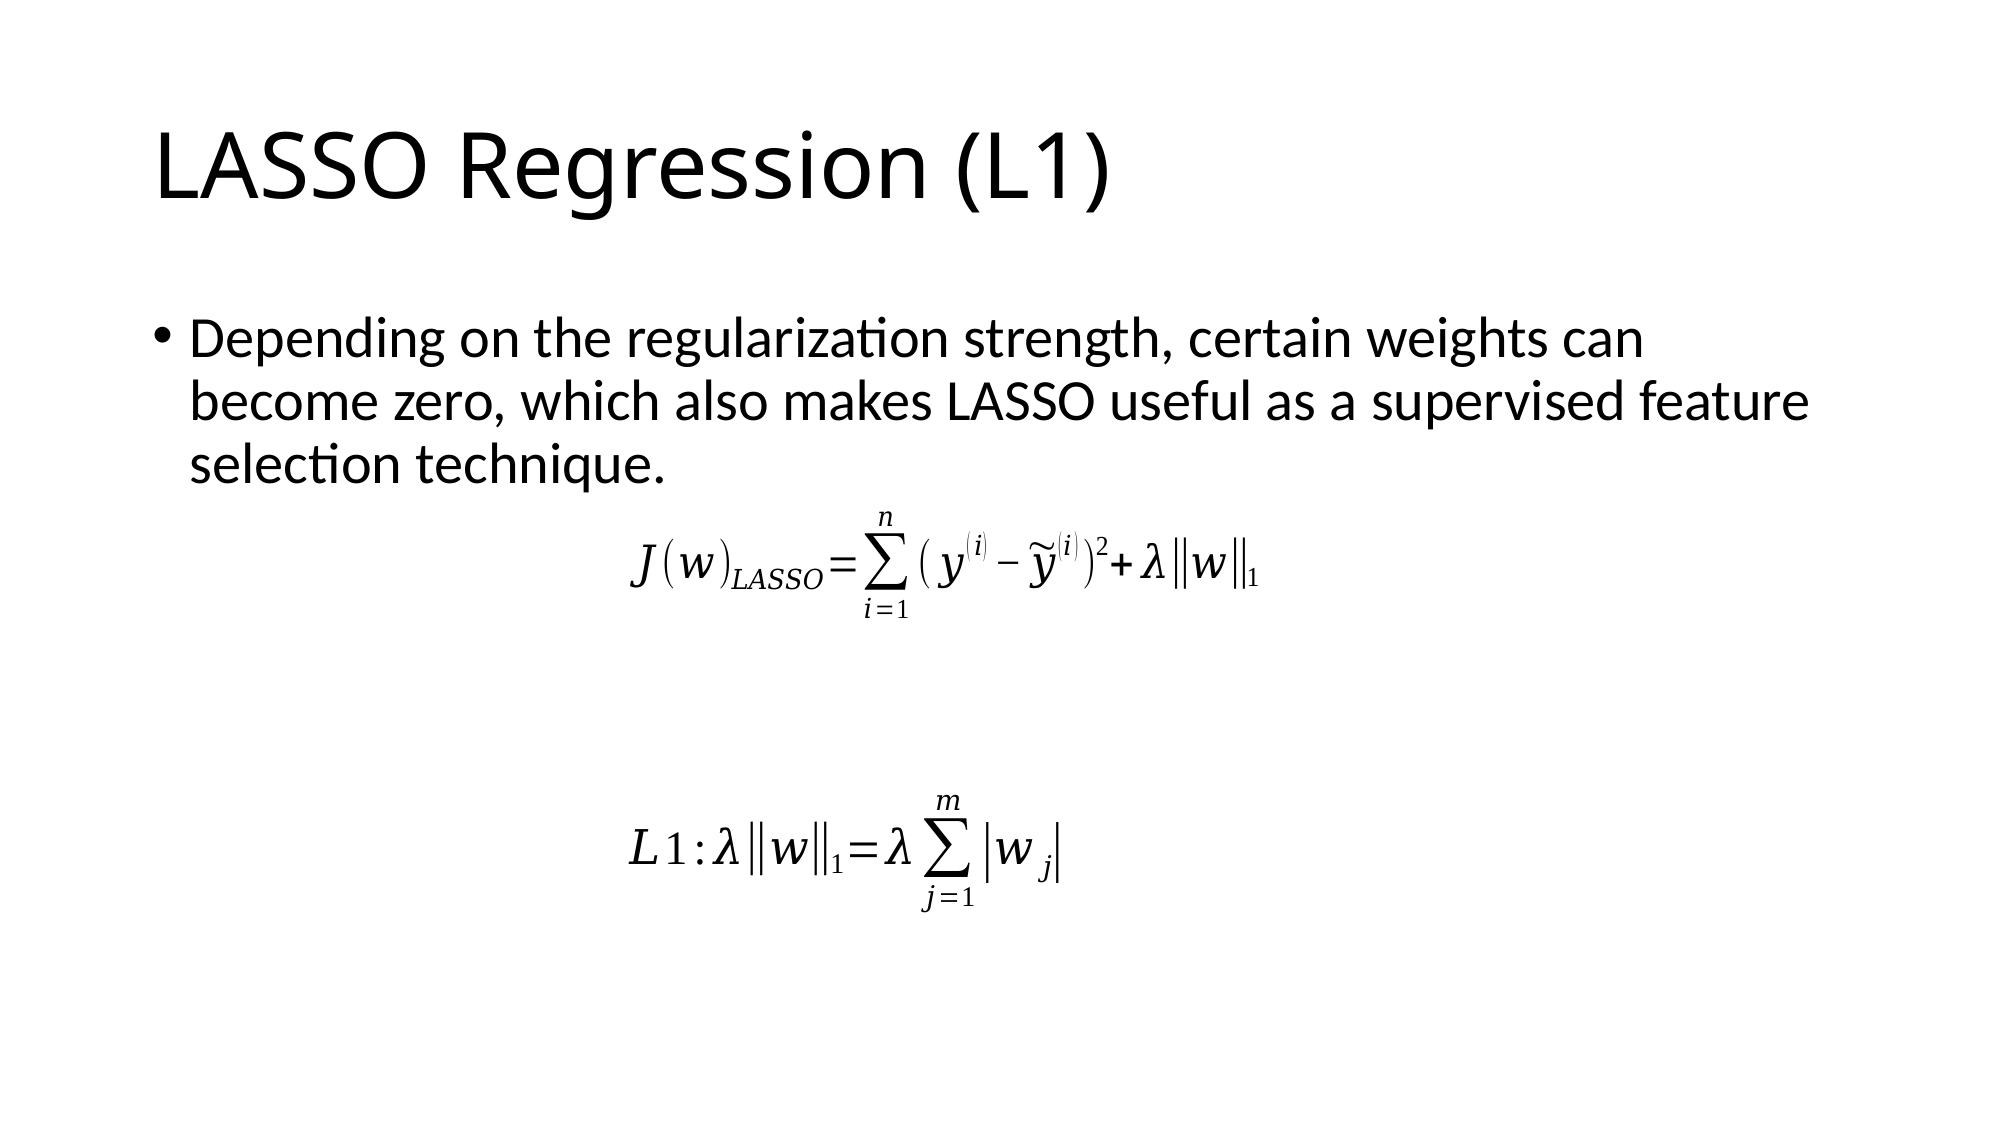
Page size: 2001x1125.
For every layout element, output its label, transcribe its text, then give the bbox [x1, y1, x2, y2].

list Depending on the regularization strength, certain weights can become zero, which also makes LASSO useful as a supervised feature selection technique. [137, 299, 1863, 1014]
title LASSO Regression (L1) [137, 59, 1863, 278]
